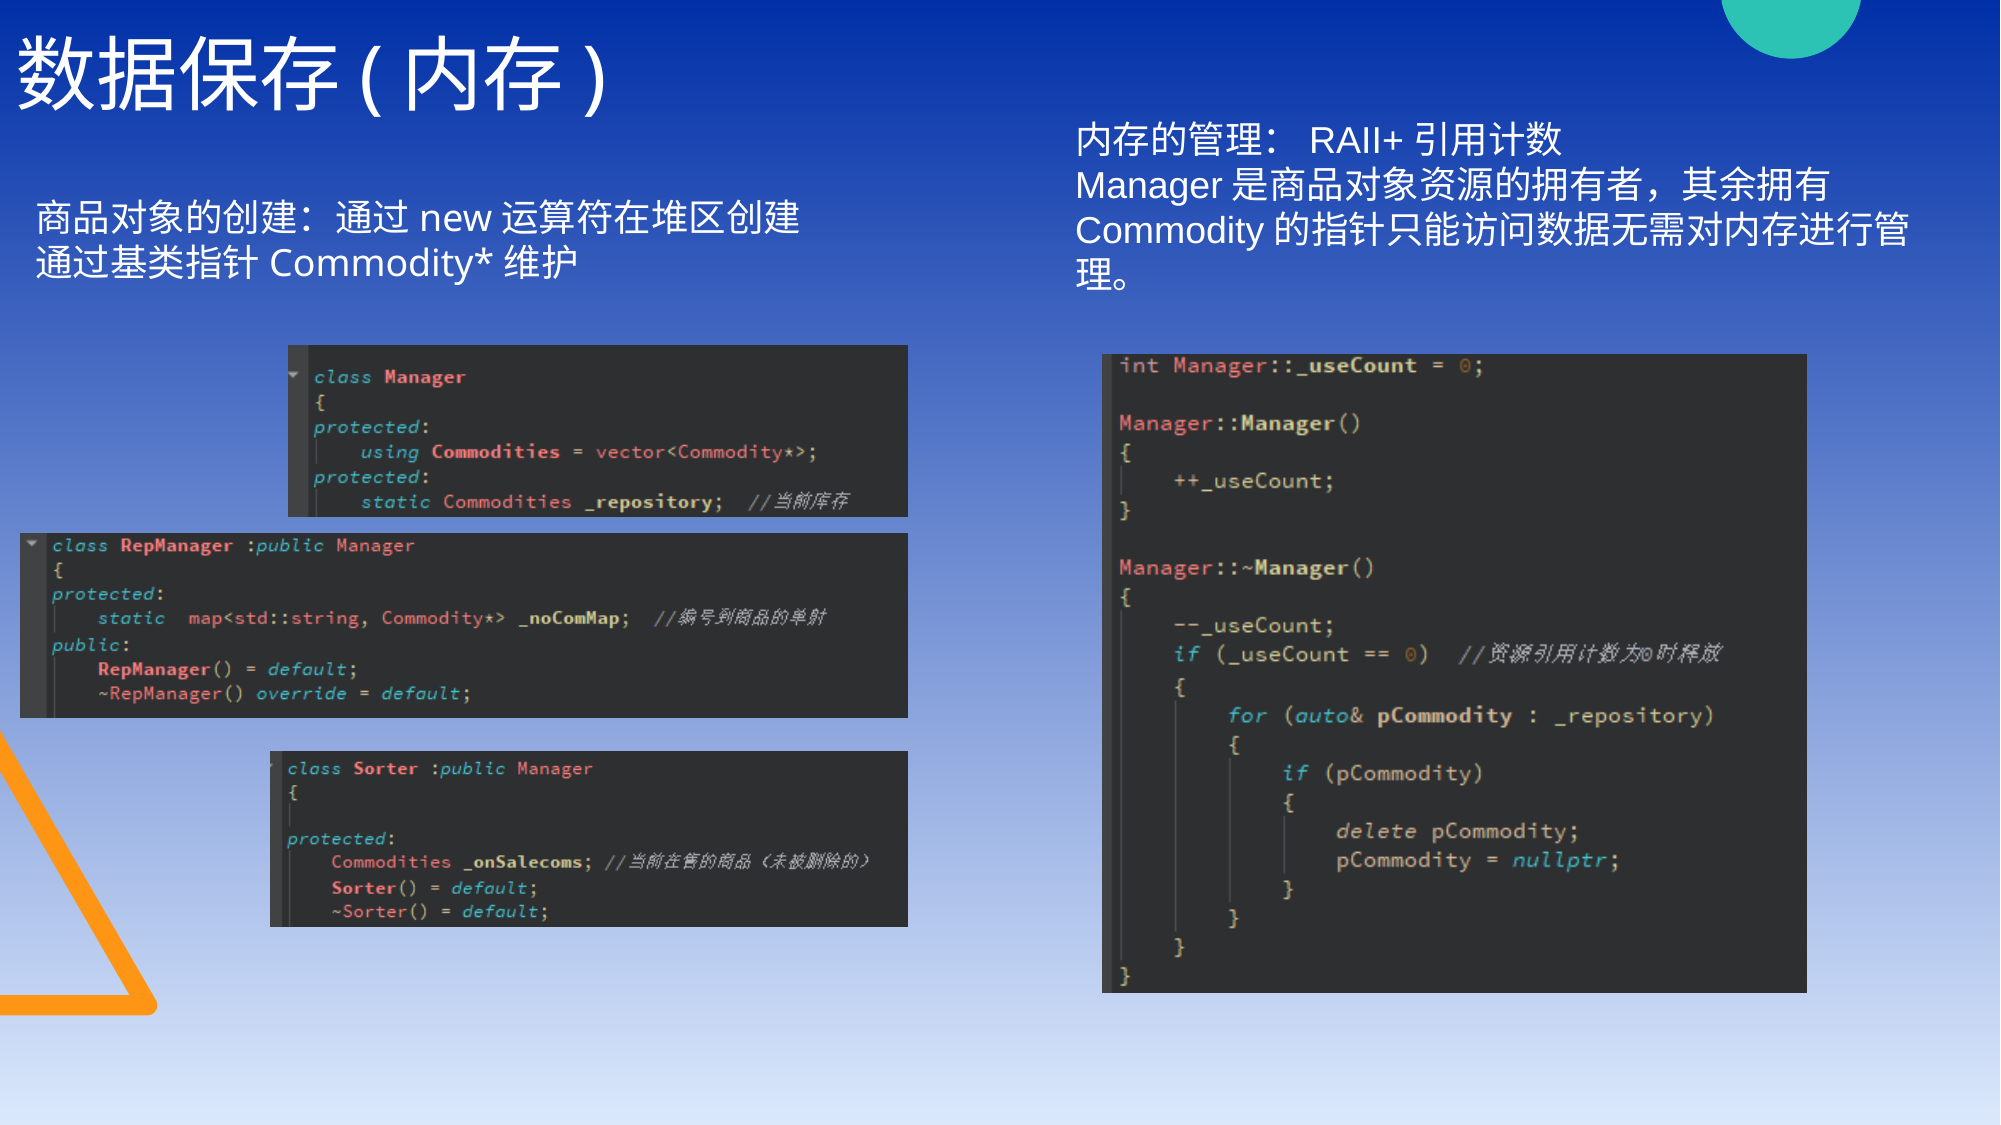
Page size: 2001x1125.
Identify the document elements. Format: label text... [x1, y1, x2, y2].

picture [1102, 354, 1807, 993]
title 数据保存(内存) [0, 22, 637, 135]
text_box 内存的管理：RAII+引用计数 Manager是商品对象资源的拥有者，其余拥有Commodity的指针只能访问数据无需对内存进行管理。 [1060, 64, 1948, 394]
picture [20, 533, 908, 719]
text_box 商品对象的创建：通过new运算符在堆区创建 通过基类指针Commodity*维护 [20, 186, 826, 292]
picture [288, 345, 908, 517]
picture [269, 751, 908, 927]
